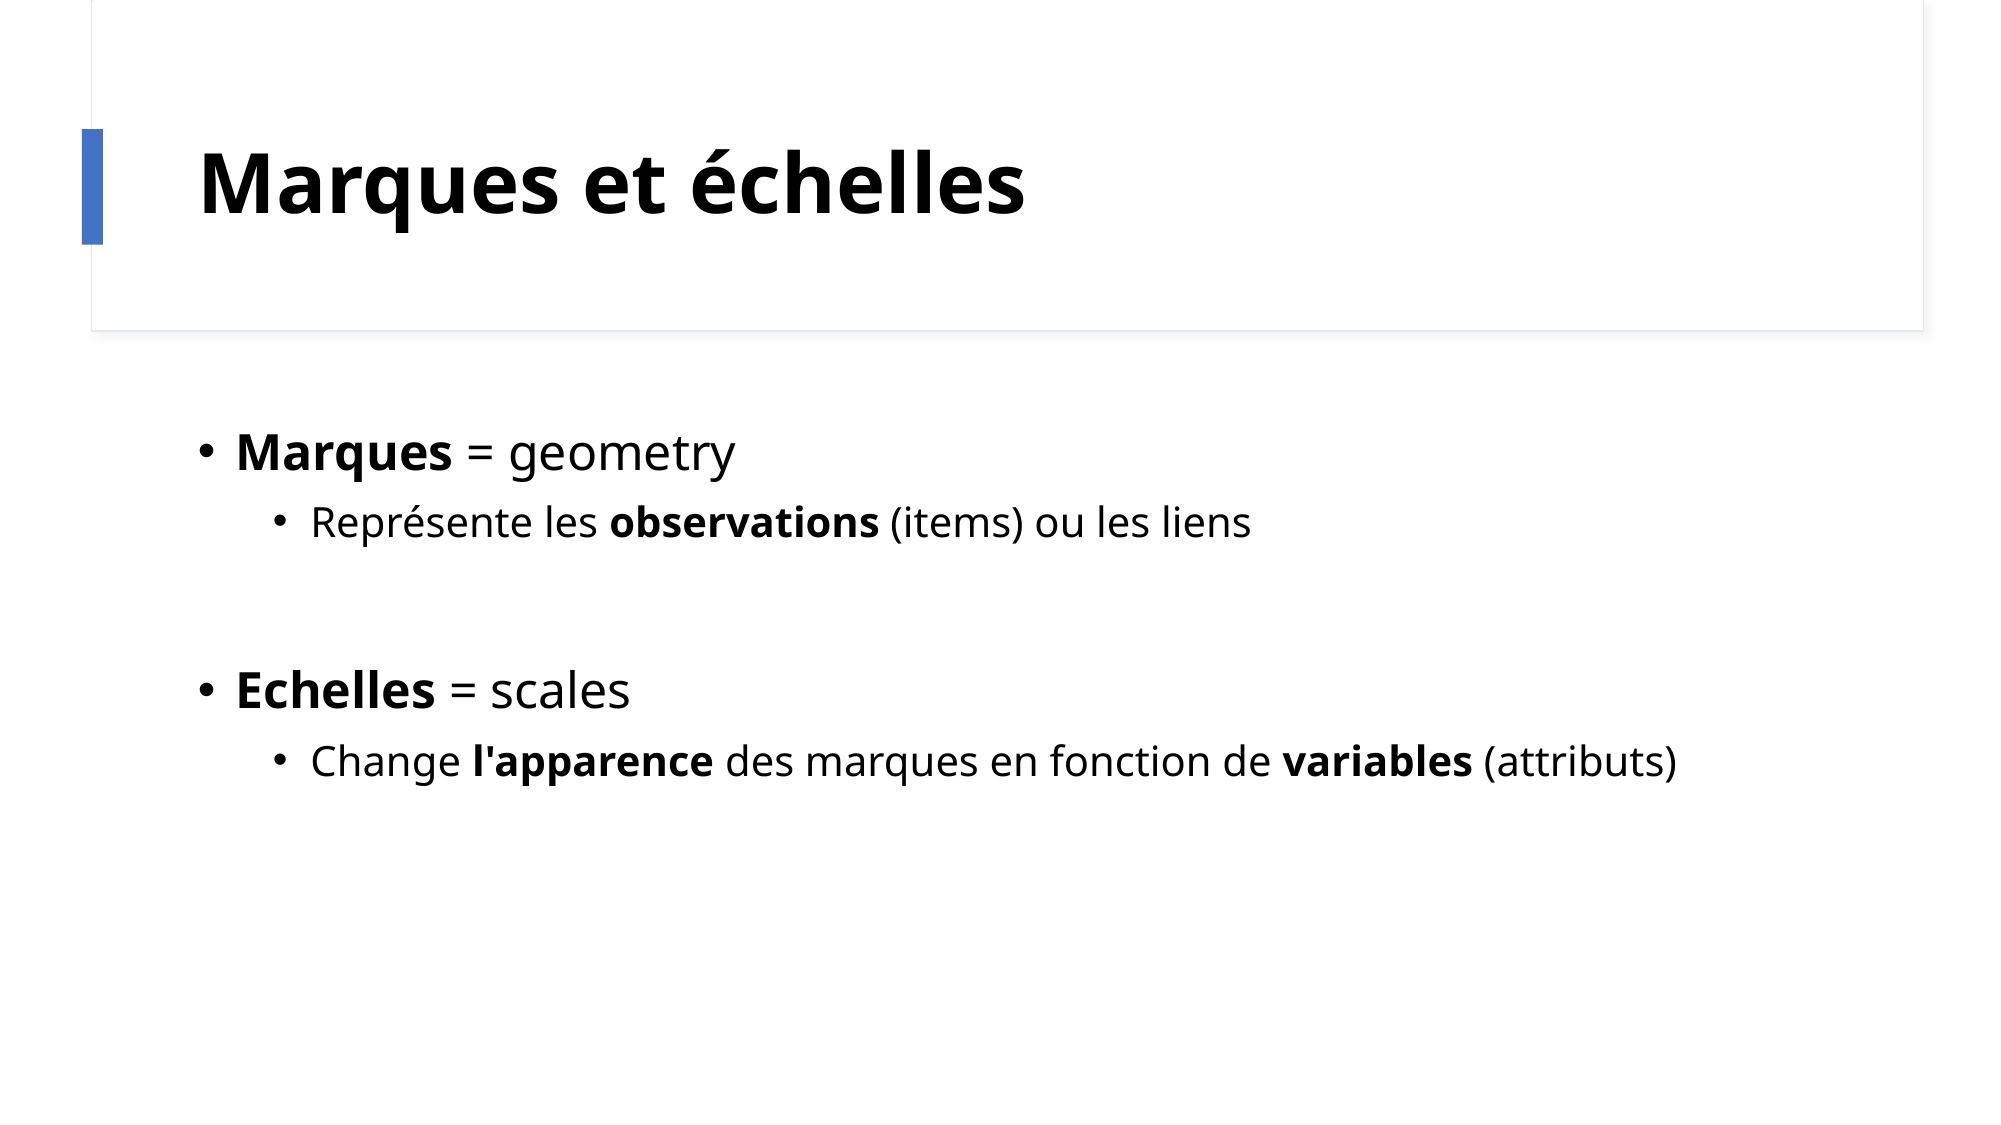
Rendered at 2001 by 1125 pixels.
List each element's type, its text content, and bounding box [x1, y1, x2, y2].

title Marques et échelles [183, 90, 1851, 284]
list Marques = geometry Représente les observations (items) ou les liens Echelles = scales Change l'apparence des marques en fonction de variables (attributs) [183, 406, 1851, 1013]
